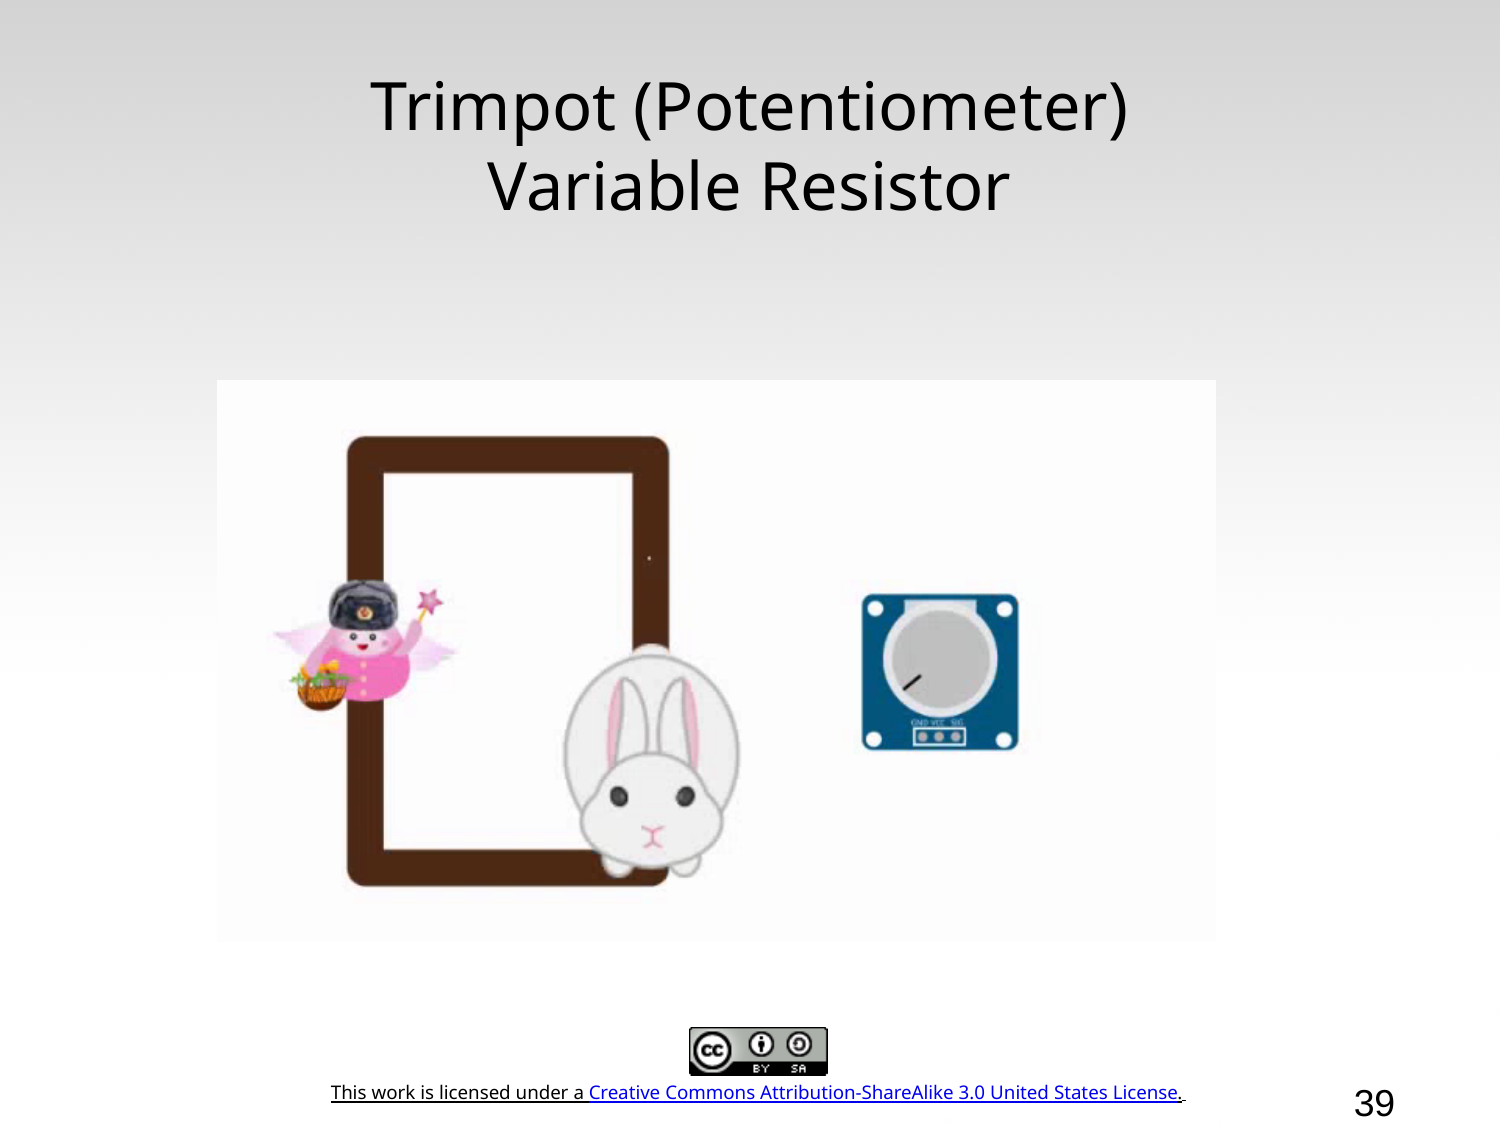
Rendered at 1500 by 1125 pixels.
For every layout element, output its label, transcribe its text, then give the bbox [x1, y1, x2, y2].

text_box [216, 379, 1217, 942]
title Trimpot (Potentiometer) Variable Resistor [112, 49, 1388, 238]
picture [0, 0, 1500, 1125]
